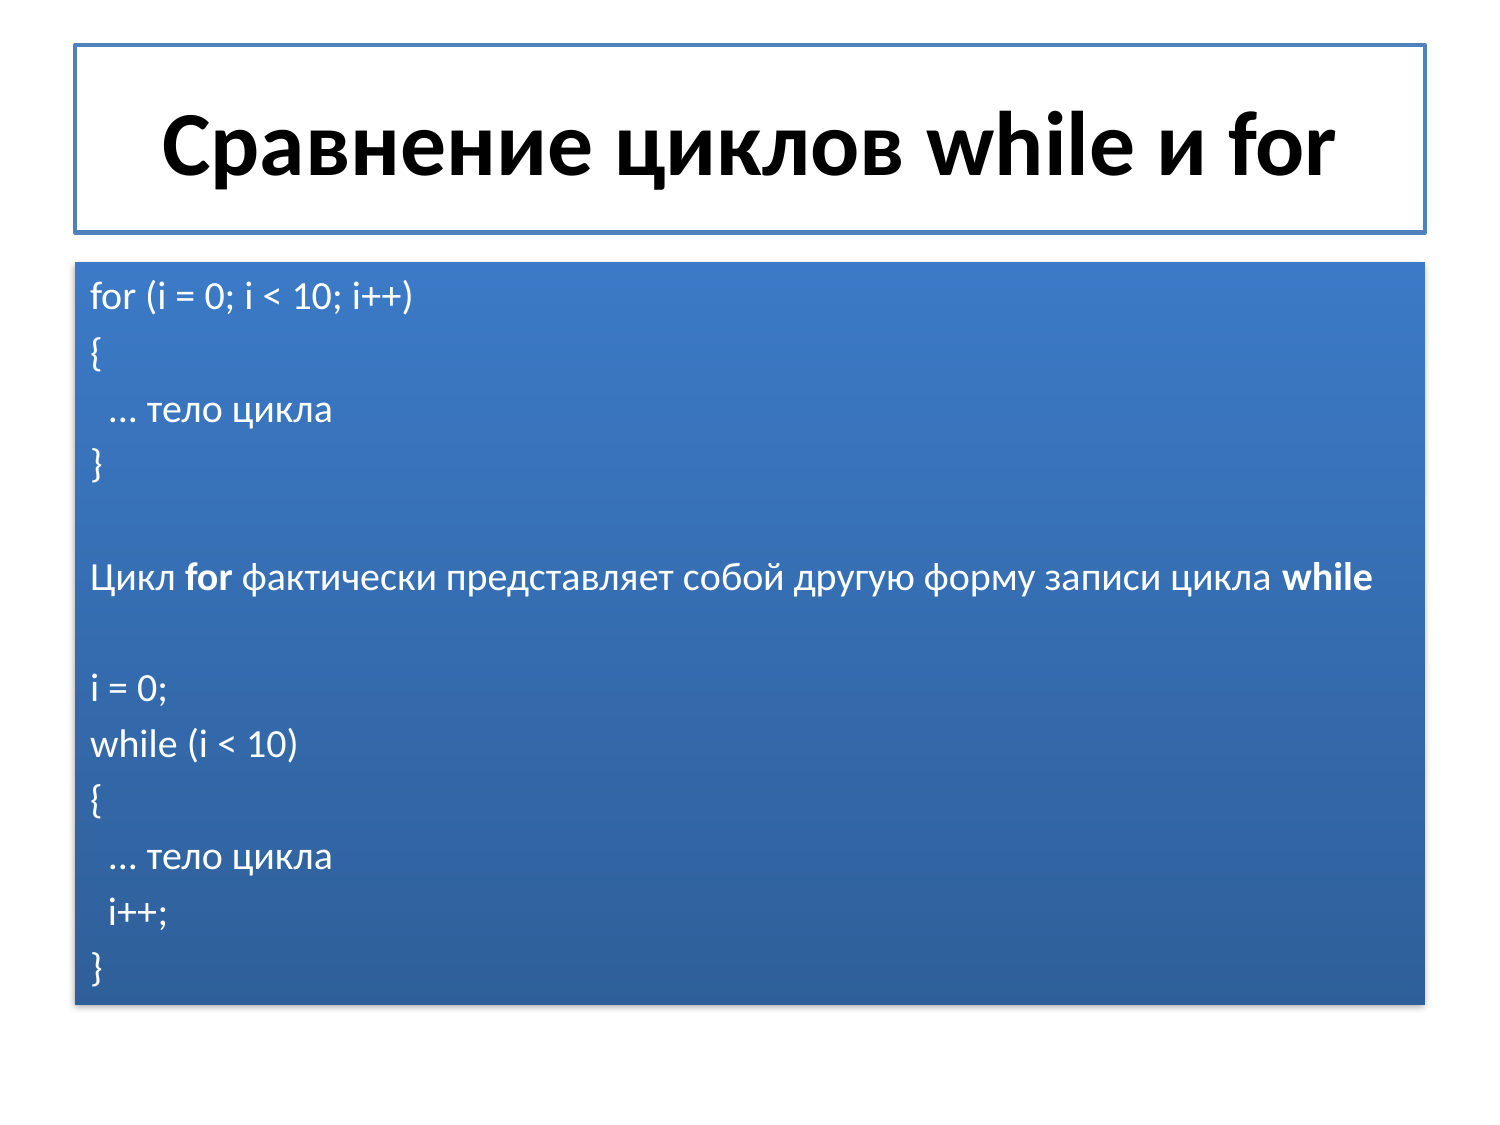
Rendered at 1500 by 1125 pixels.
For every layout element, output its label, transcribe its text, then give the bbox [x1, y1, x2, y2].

list for (i = 0; i < 10; i++) { ... тело цикла } Цикл for фактически представляет собой другую форму записи цикла while i = 0; while (i < 10) { ... тело цикла i++; } [75, 262, 1425, 1005]
title Сравнение циклов while и for [73, 43, 1427, 235]
